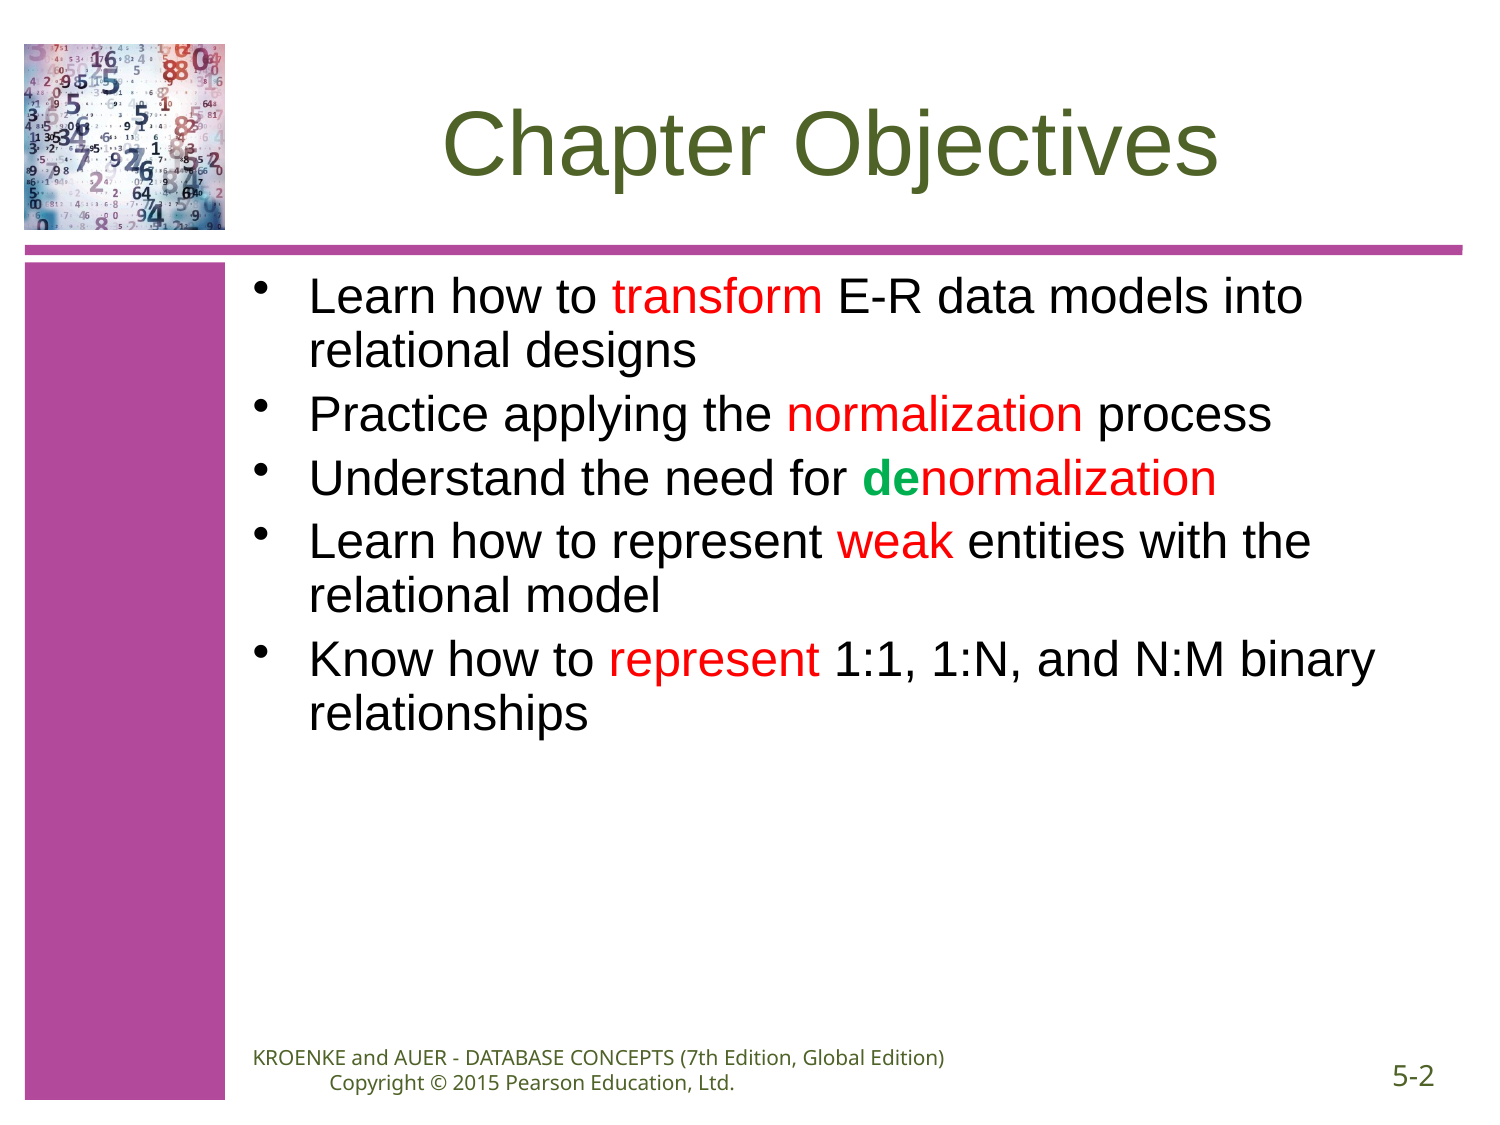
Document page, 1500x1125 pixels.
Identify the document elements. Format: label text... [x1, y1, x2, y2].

slide_number 5-2 [1287, 1049, 1451, 1103]
list Learn how to transform E-R data models into relational designs Practice applying the normalization process Understand the need for denormalization Learn how to represent weak entities with the relational model Know how to represent 1:1, 1:N, and N:M binary relationships [237, 262, 1426, 1026]
title Chapter Objectives [237, 44, 1426, 233]
picture [24, 44, 225, 230]
footer KROENKE and AUER - DATABASE CONCEPTS (7th Edition, Global Edition) Copyright © 2015 Pearson Education, Ltd. [237, 1037, 1088, 1104]
